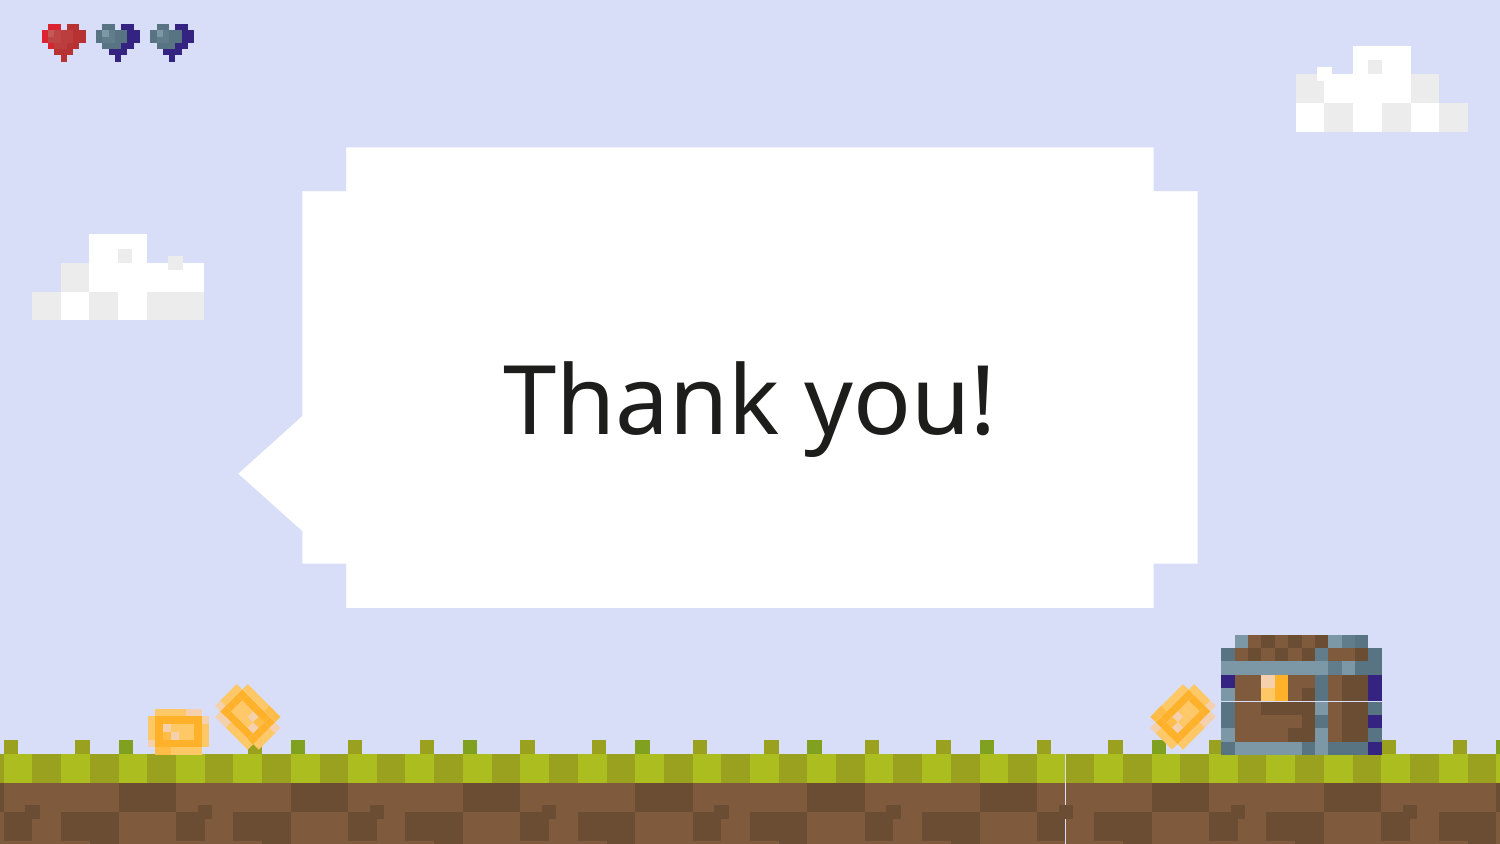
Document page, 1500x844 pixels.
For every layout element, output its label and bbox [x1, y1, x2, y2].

text_box [300, 146, 1199, 609]
